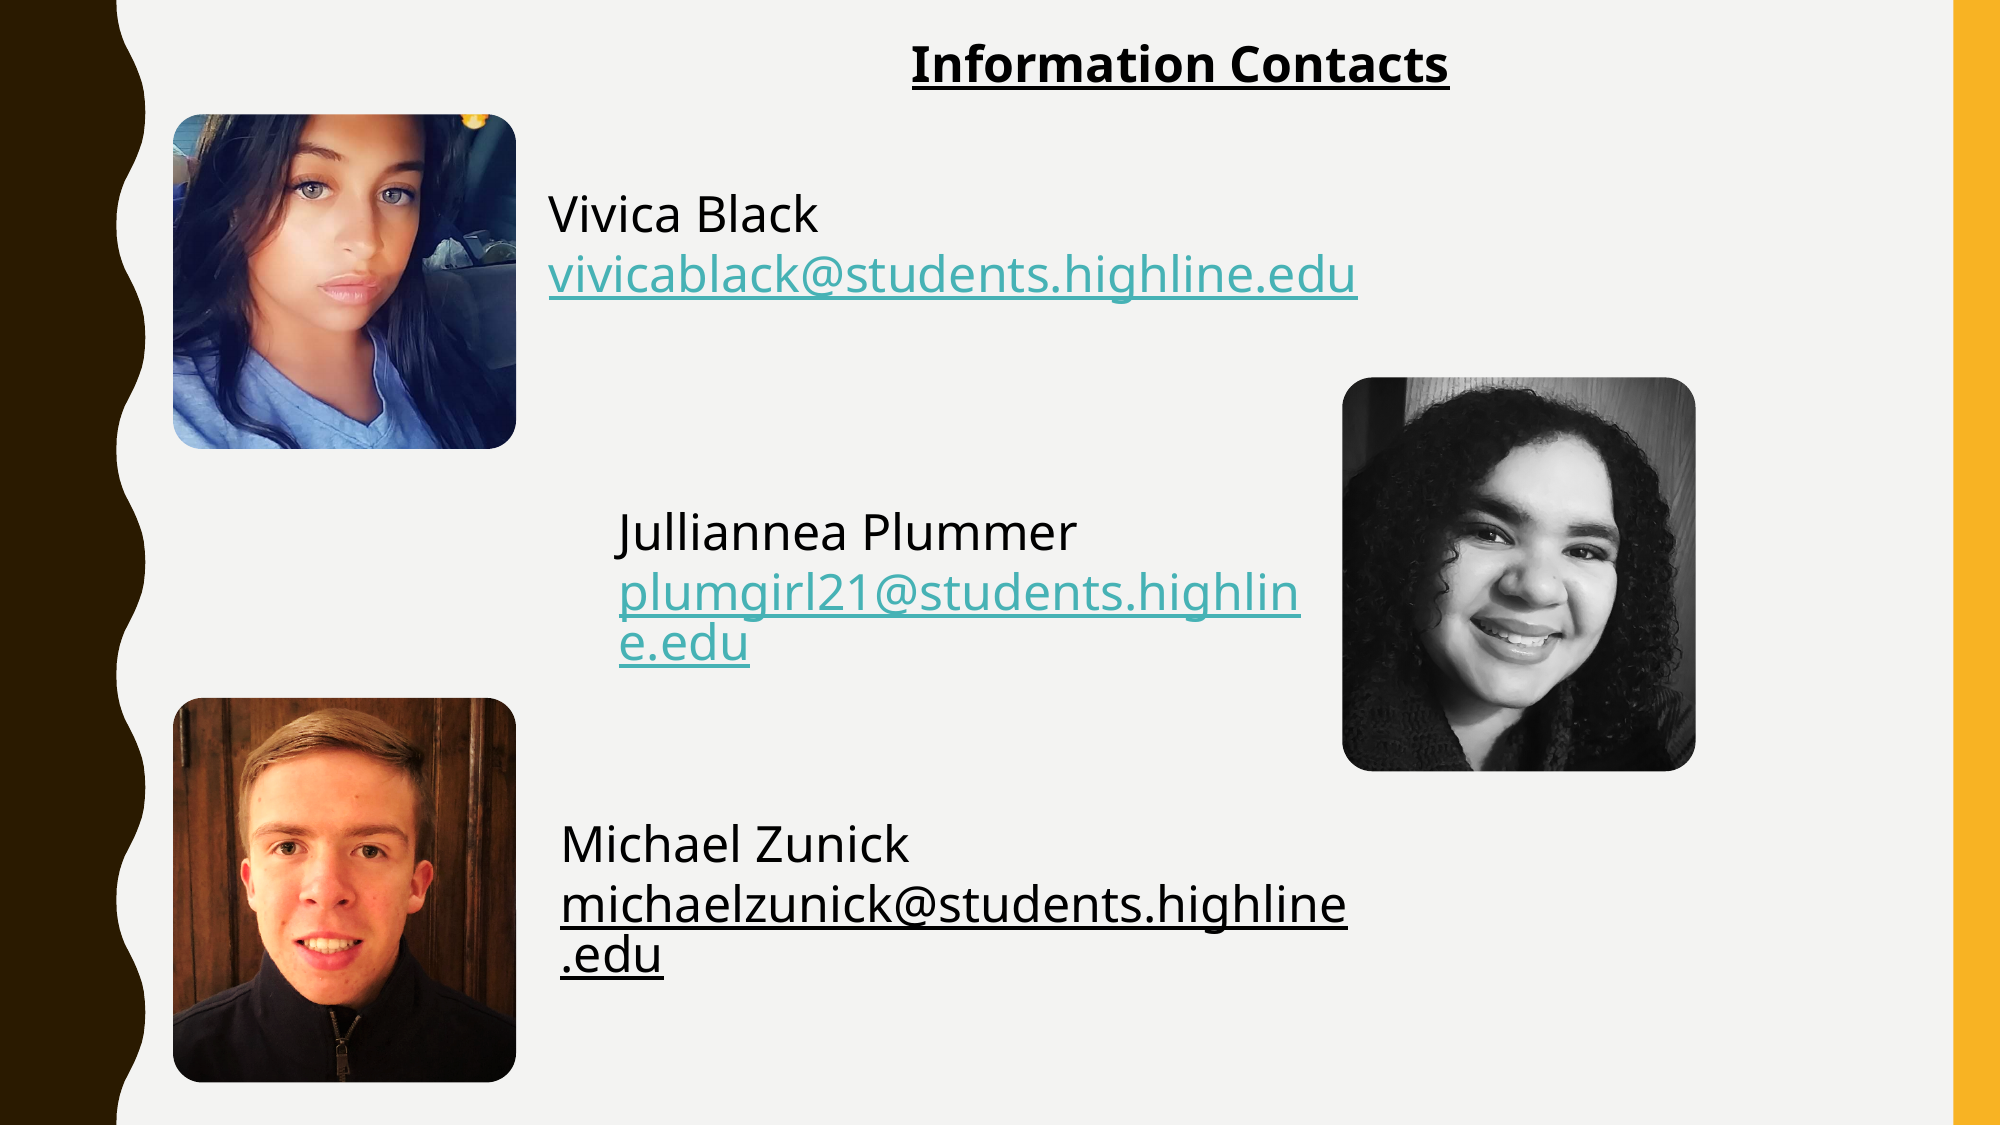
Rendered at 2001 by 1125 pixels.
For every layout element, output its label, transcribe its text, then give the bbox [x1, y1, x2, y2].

text_box Julliannea Plummer plumgirl21@students.highline.edu [603, 492, 1342, 636]
text_box Information Contacts [897, 25, 1617, 101]
text_box Vivica Black vivicablack@students.highline.edu [533, 174, 1461, 363]
picture [1342, 377, 1696, 772]
picture [172, 697, 517, 1083]
text_box Michael Zunick michaelzunick@students.highline.edu [545, 804, 1366, 1068]
picture [172, 114, 517, 449]
